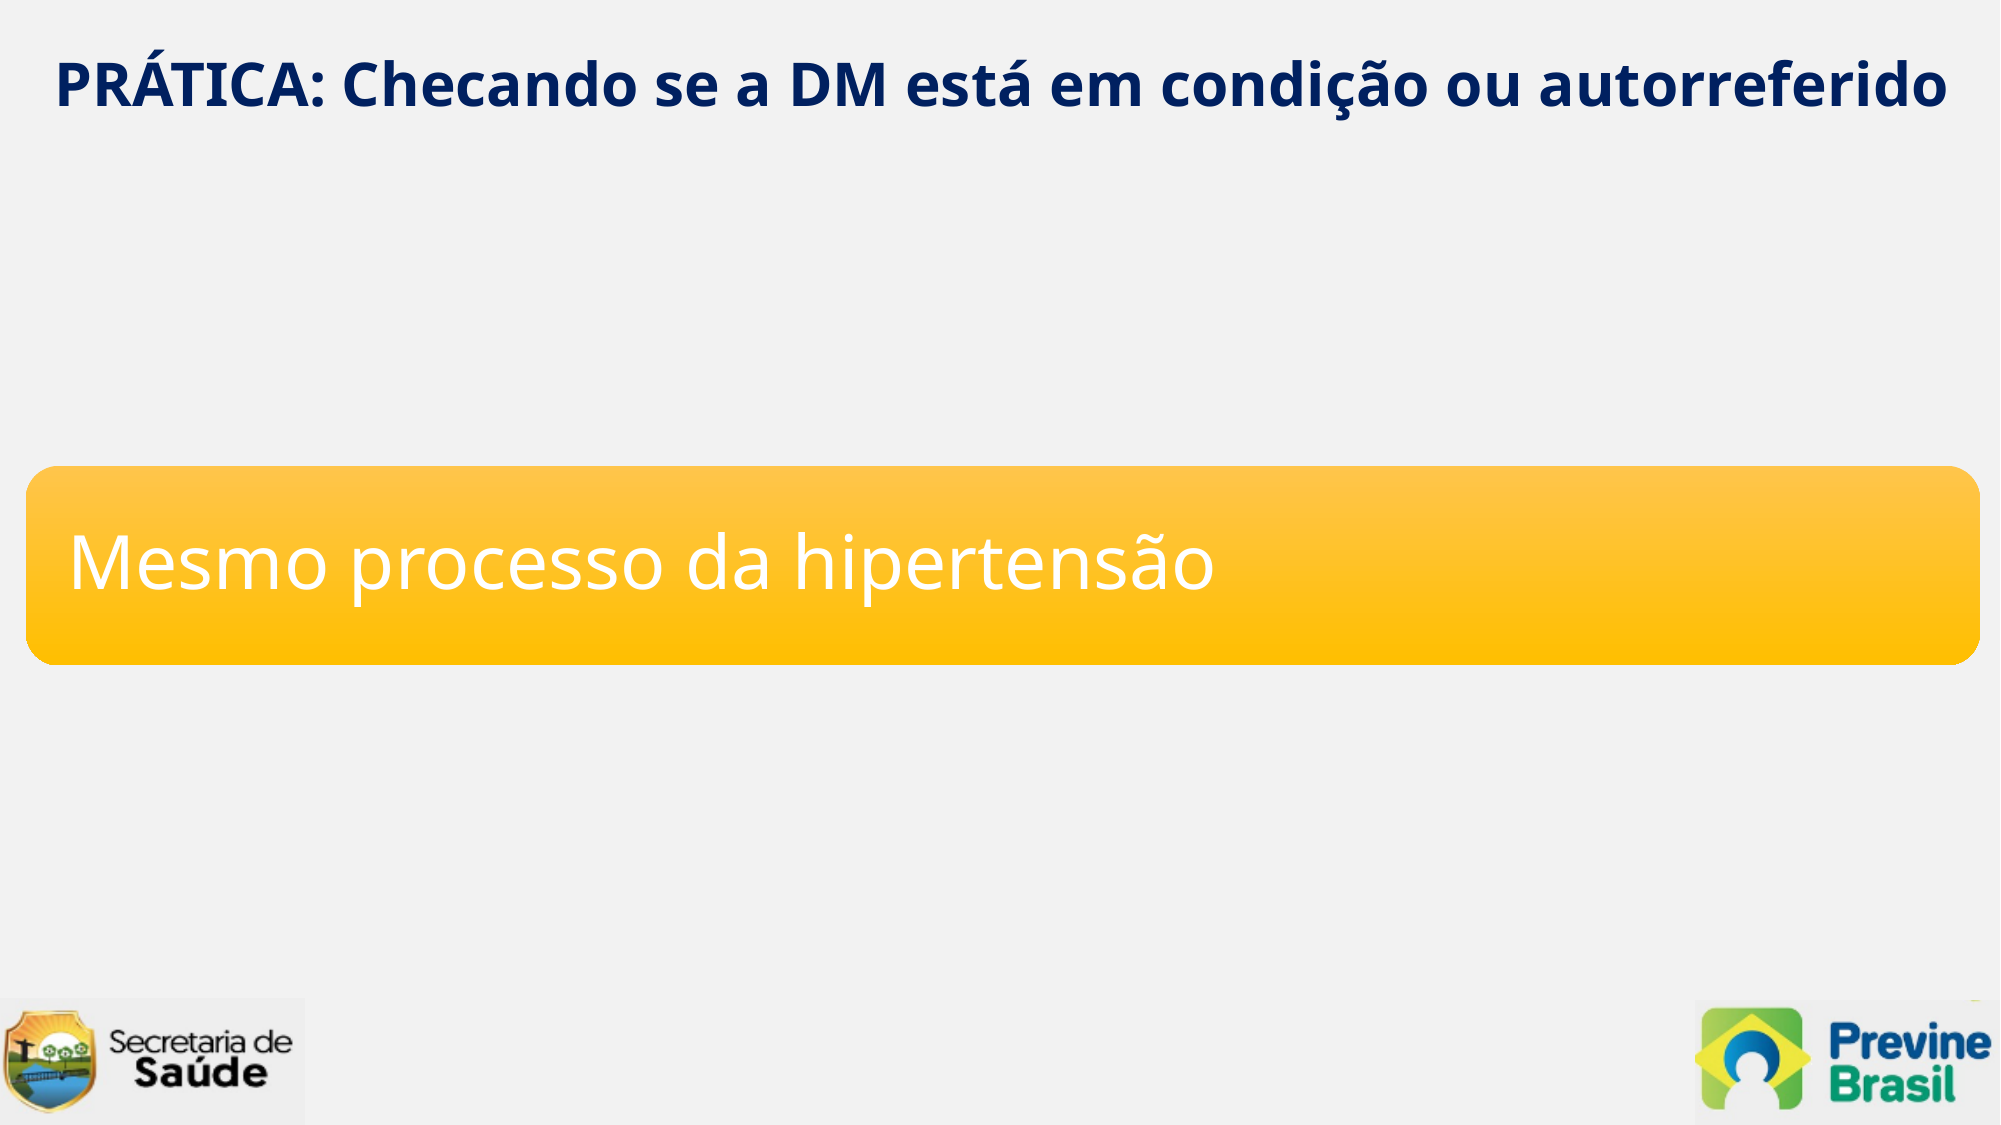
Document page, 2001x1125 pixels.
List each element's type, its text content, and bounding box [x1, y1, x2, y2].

title PRÁTICA: Checando se a DM está em condição ou autorreferido [25, 22, 1980, 152]
picture [1695, 1000, 2000, 1125]
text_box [25, 152, 1980, 980]
picture [0, 998, 305, 1125]
